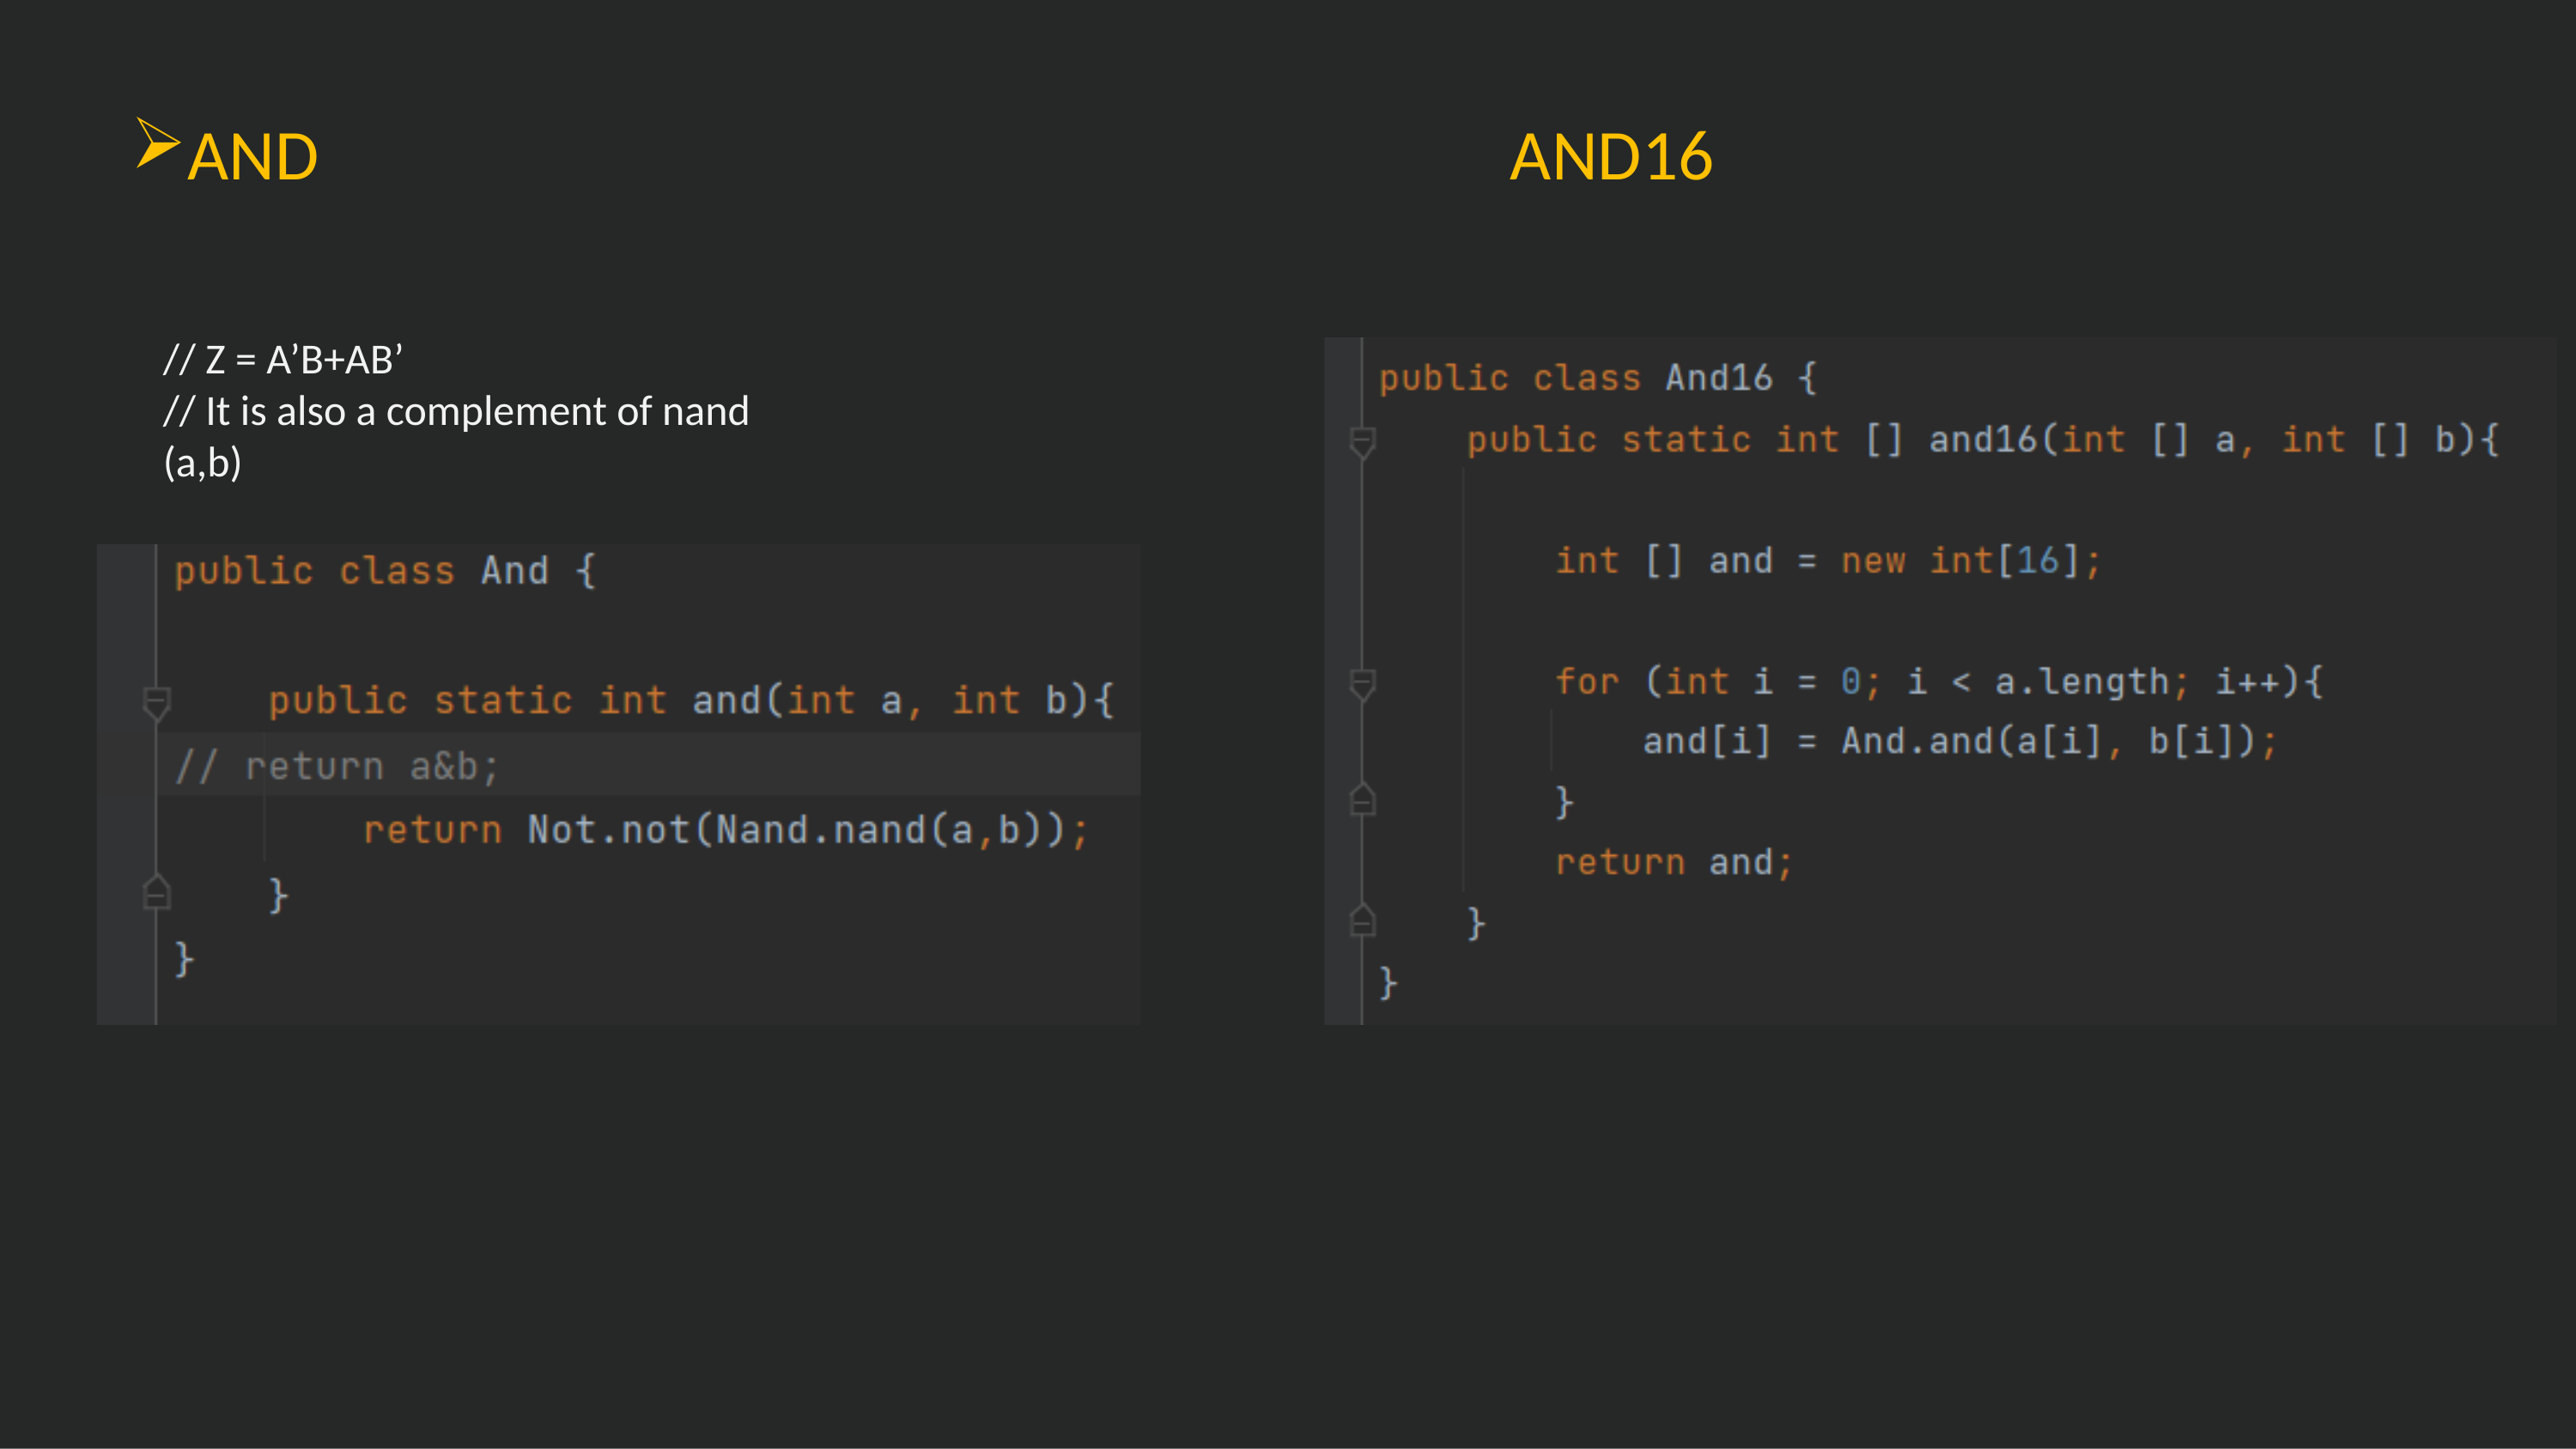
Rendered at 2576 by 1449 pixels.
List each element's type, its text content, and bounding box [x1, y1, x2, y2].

picture [1324, 337, 2558, 1026]
picture [96, 544, 1141, 1025]
text_box // Z = A’B+AB’ // It is also a complement of nand (a,b) [149, 324, 827, 492]
text_box AND AND16 [118, 101, 2512, 201]
